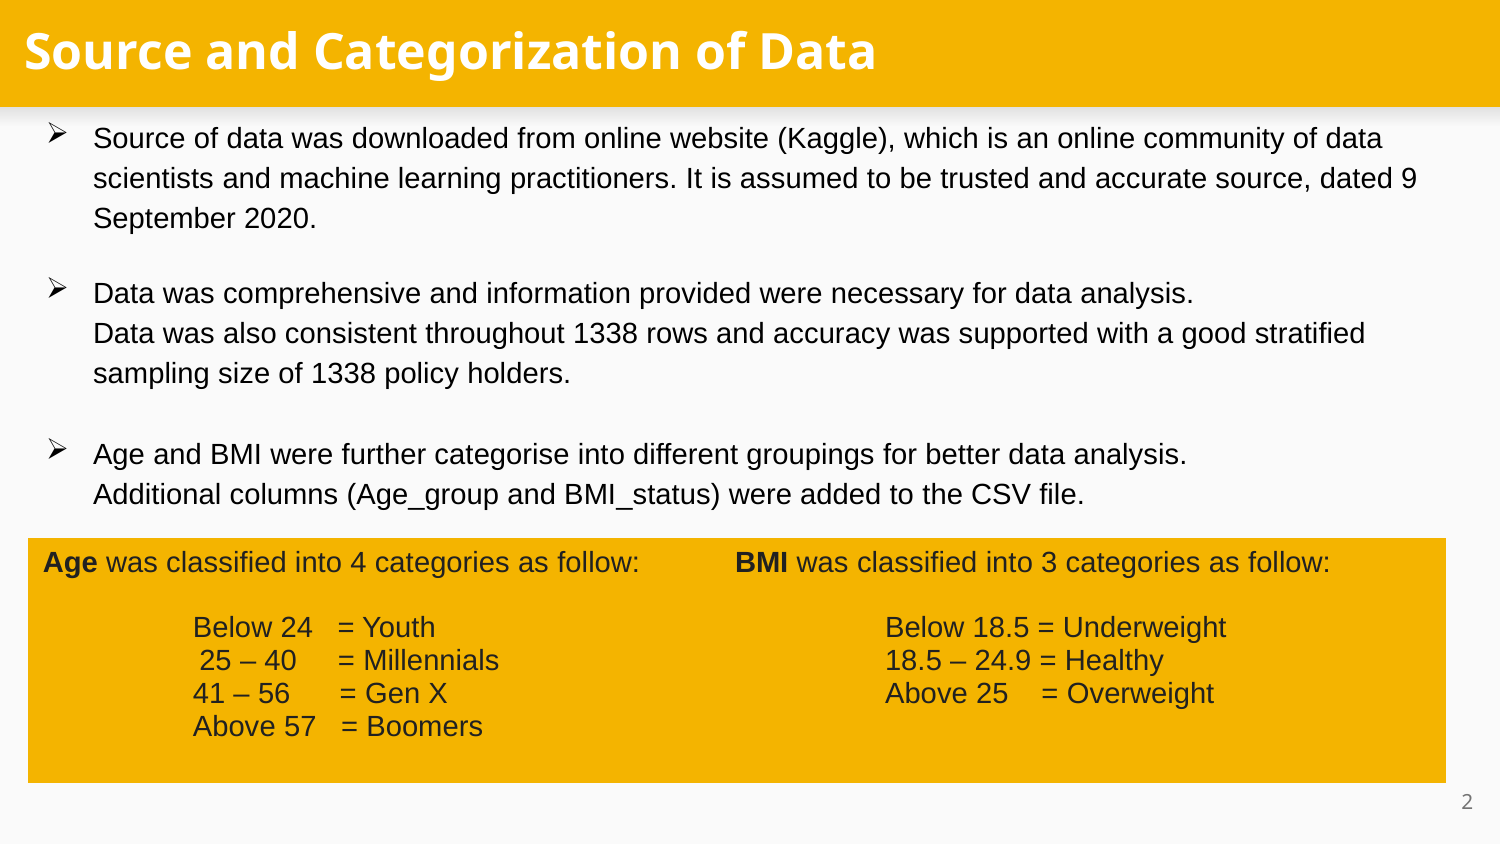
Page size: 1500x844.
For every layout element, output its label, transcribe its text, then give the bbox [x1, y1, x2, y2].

table_header BMI was classified into 3 categories as follow: Below 18.5 = Underweight 18.5 – 24.9 = Healthy Above 25 = Overweight [720, 538, 1446, 783]
slide_number 2 [1398, 770, 1489, 835]
title Source and Categorization of Data [9, 0, 1498, 99]
table_header Age was classified into 4 categories as follow: Below 24 = Youth 25 – 40 = Millennials 41 – 56 = Gen X Above 57 = Boomers [28, 538, 720, 783]
text_box Source of data was downloaded from online website (Kaggle), which is an online community of data scientists and machine learning practitioners. It is assumed to be trusted and accurate source, dated 9 September 2020. Data was comprehensive and information provided were necessary for data analysis. Data was also consistent throughout 1338 rows and accuracy was supported with a good stratified sampling size of 1338 policy holders. Age and BMI were further categorise into different groupings for better data analysis. Additional columns (Age_group and BMI_status) were added to the CSV file. [9, 98, 1459, 835]
